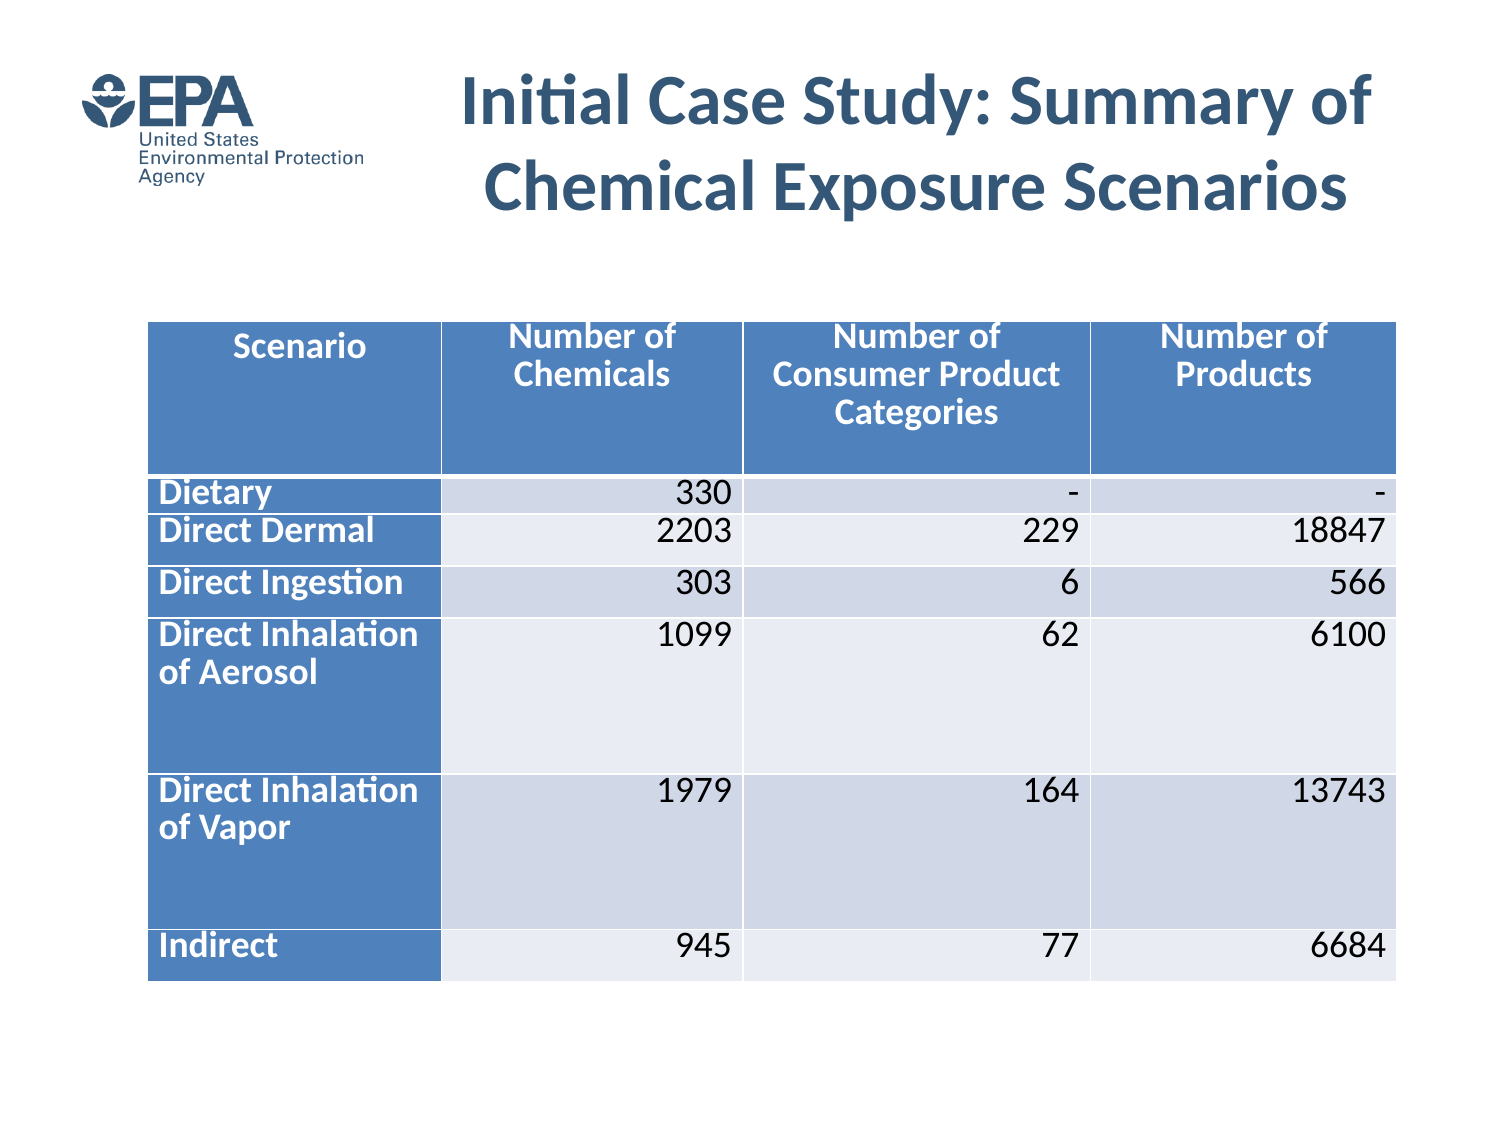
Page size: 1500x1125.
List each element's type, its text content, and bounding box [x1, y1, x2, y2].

table_cell 945 [442, 930, 742, 981]
title Initial Case Study: Summary of Chemical Exposure Scenarios [408, 45, 1425, 233]
table_cell 303 [442, 567, 742, 617]
table_header Number of Products [1091, 322, 1396, 474]
table_cell - [1091, 479, 1396, 513]
table_cell 229 [744, 515, 1090, 565]
table_cell 6684 [1091, 930, 1396, 981]
table_cell 13743 [1091, 775, 1396, 929]
table_cell 566 [1091, 567, 1396, 617]
table_cell Direct Dermal [148, 515, 441, 565]
table_cell Indirect [148, 930, 441, 981]
table_cell Direct Ingestion [148, 567, 441, 617]
table_cell 1979 [442, 775, 742, 929]
table_cell 18847 [1091, 515, 1396, 565]
table_header Number of Chemicals [442, 322, 742, 474]
table_header Number of Consumer Product Categories [744, 322, 1090, 474]
table_header Scenario [148, 322, 441, 474]
table_cell 6100 [1091, 619, 1396, 773]
table_cell Direct Inhalation of Vapor [148, 775, 441, 929]
table_cell - [744, 479, 1090, 513]
table_cell Direct Inhalation of Aerosol [148, 619, 441, 773]
picture [82, 74, 363, 186]
table_cell 62 [744, 619, 1090, 773]
table_cell 330 [442, 479, 742, 513]
table_cell 1099 [442, 619, 742, 773]
table_cell 6 [744, 567, 1090, 617]
table_cell 77 [744, 930, 1090, 981]
table_cell 2203 [442, 515, 742, 565]
table_cell 164 [744, 775, 1090, 929]
table_cell Dietary [148, 479, 441, 513]
